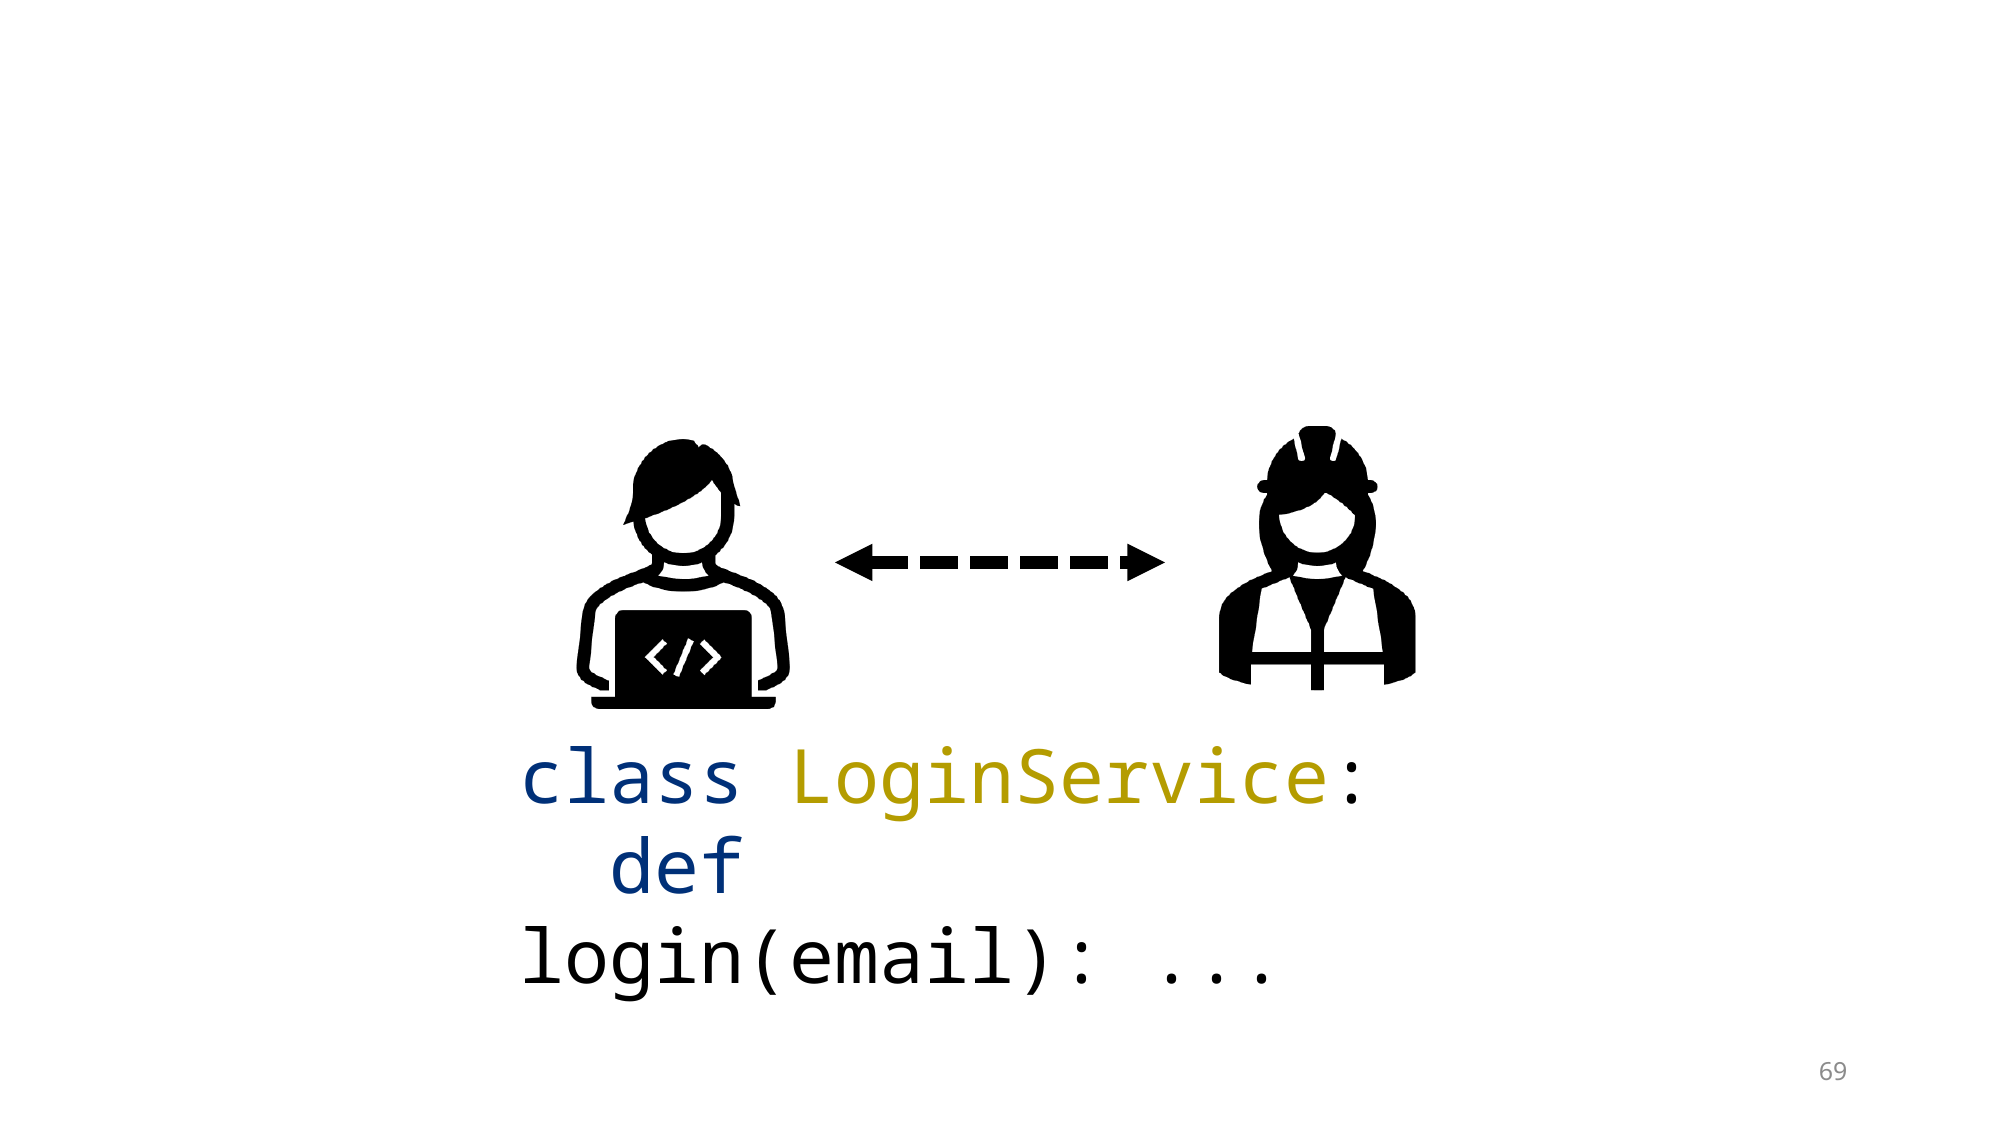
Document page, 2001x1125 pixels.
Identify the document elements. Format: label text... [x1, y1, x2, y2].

text_box class LoginService: def login(email): ... [504, 721, 1496, 1006]
slide_number 69 [1412, 1042, 1863, 1103]
picture [531, 410, 835, 715]
picture [1164, 410, 1469, 715]
